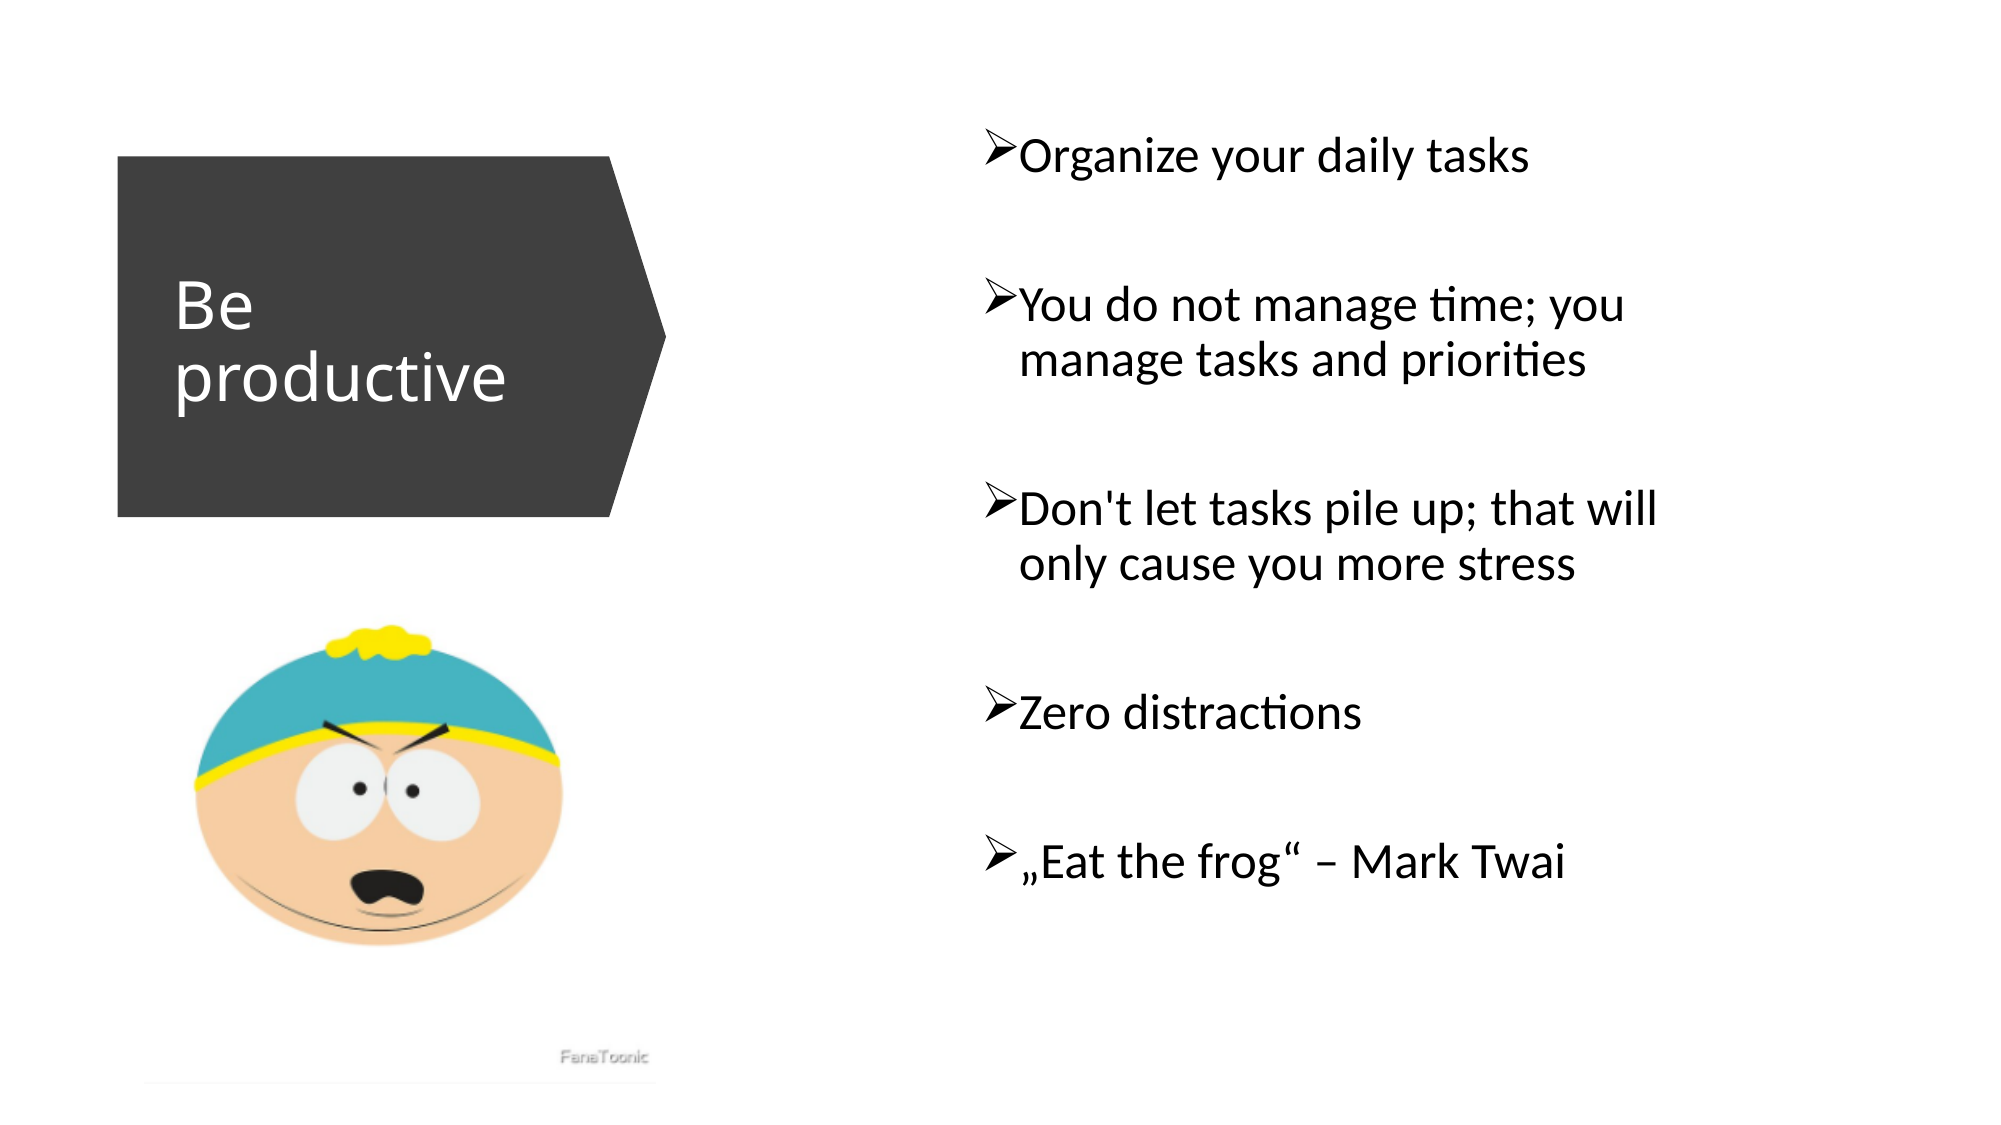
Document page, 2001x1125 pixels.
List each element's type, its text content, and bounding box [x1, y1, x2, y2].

picture [143, 562, 656, 1084]
list Organize your daily tasks You do not manage time; you manage tasks and priorities Don't let tasks pile up; that will only cause you more stress Zero distractions „Eat the frog“ – Mark Twai [966, 121, 1702, 913]
title Be productive [158, 197, 597, 490]
text_box [116, 155, 668, 519]
